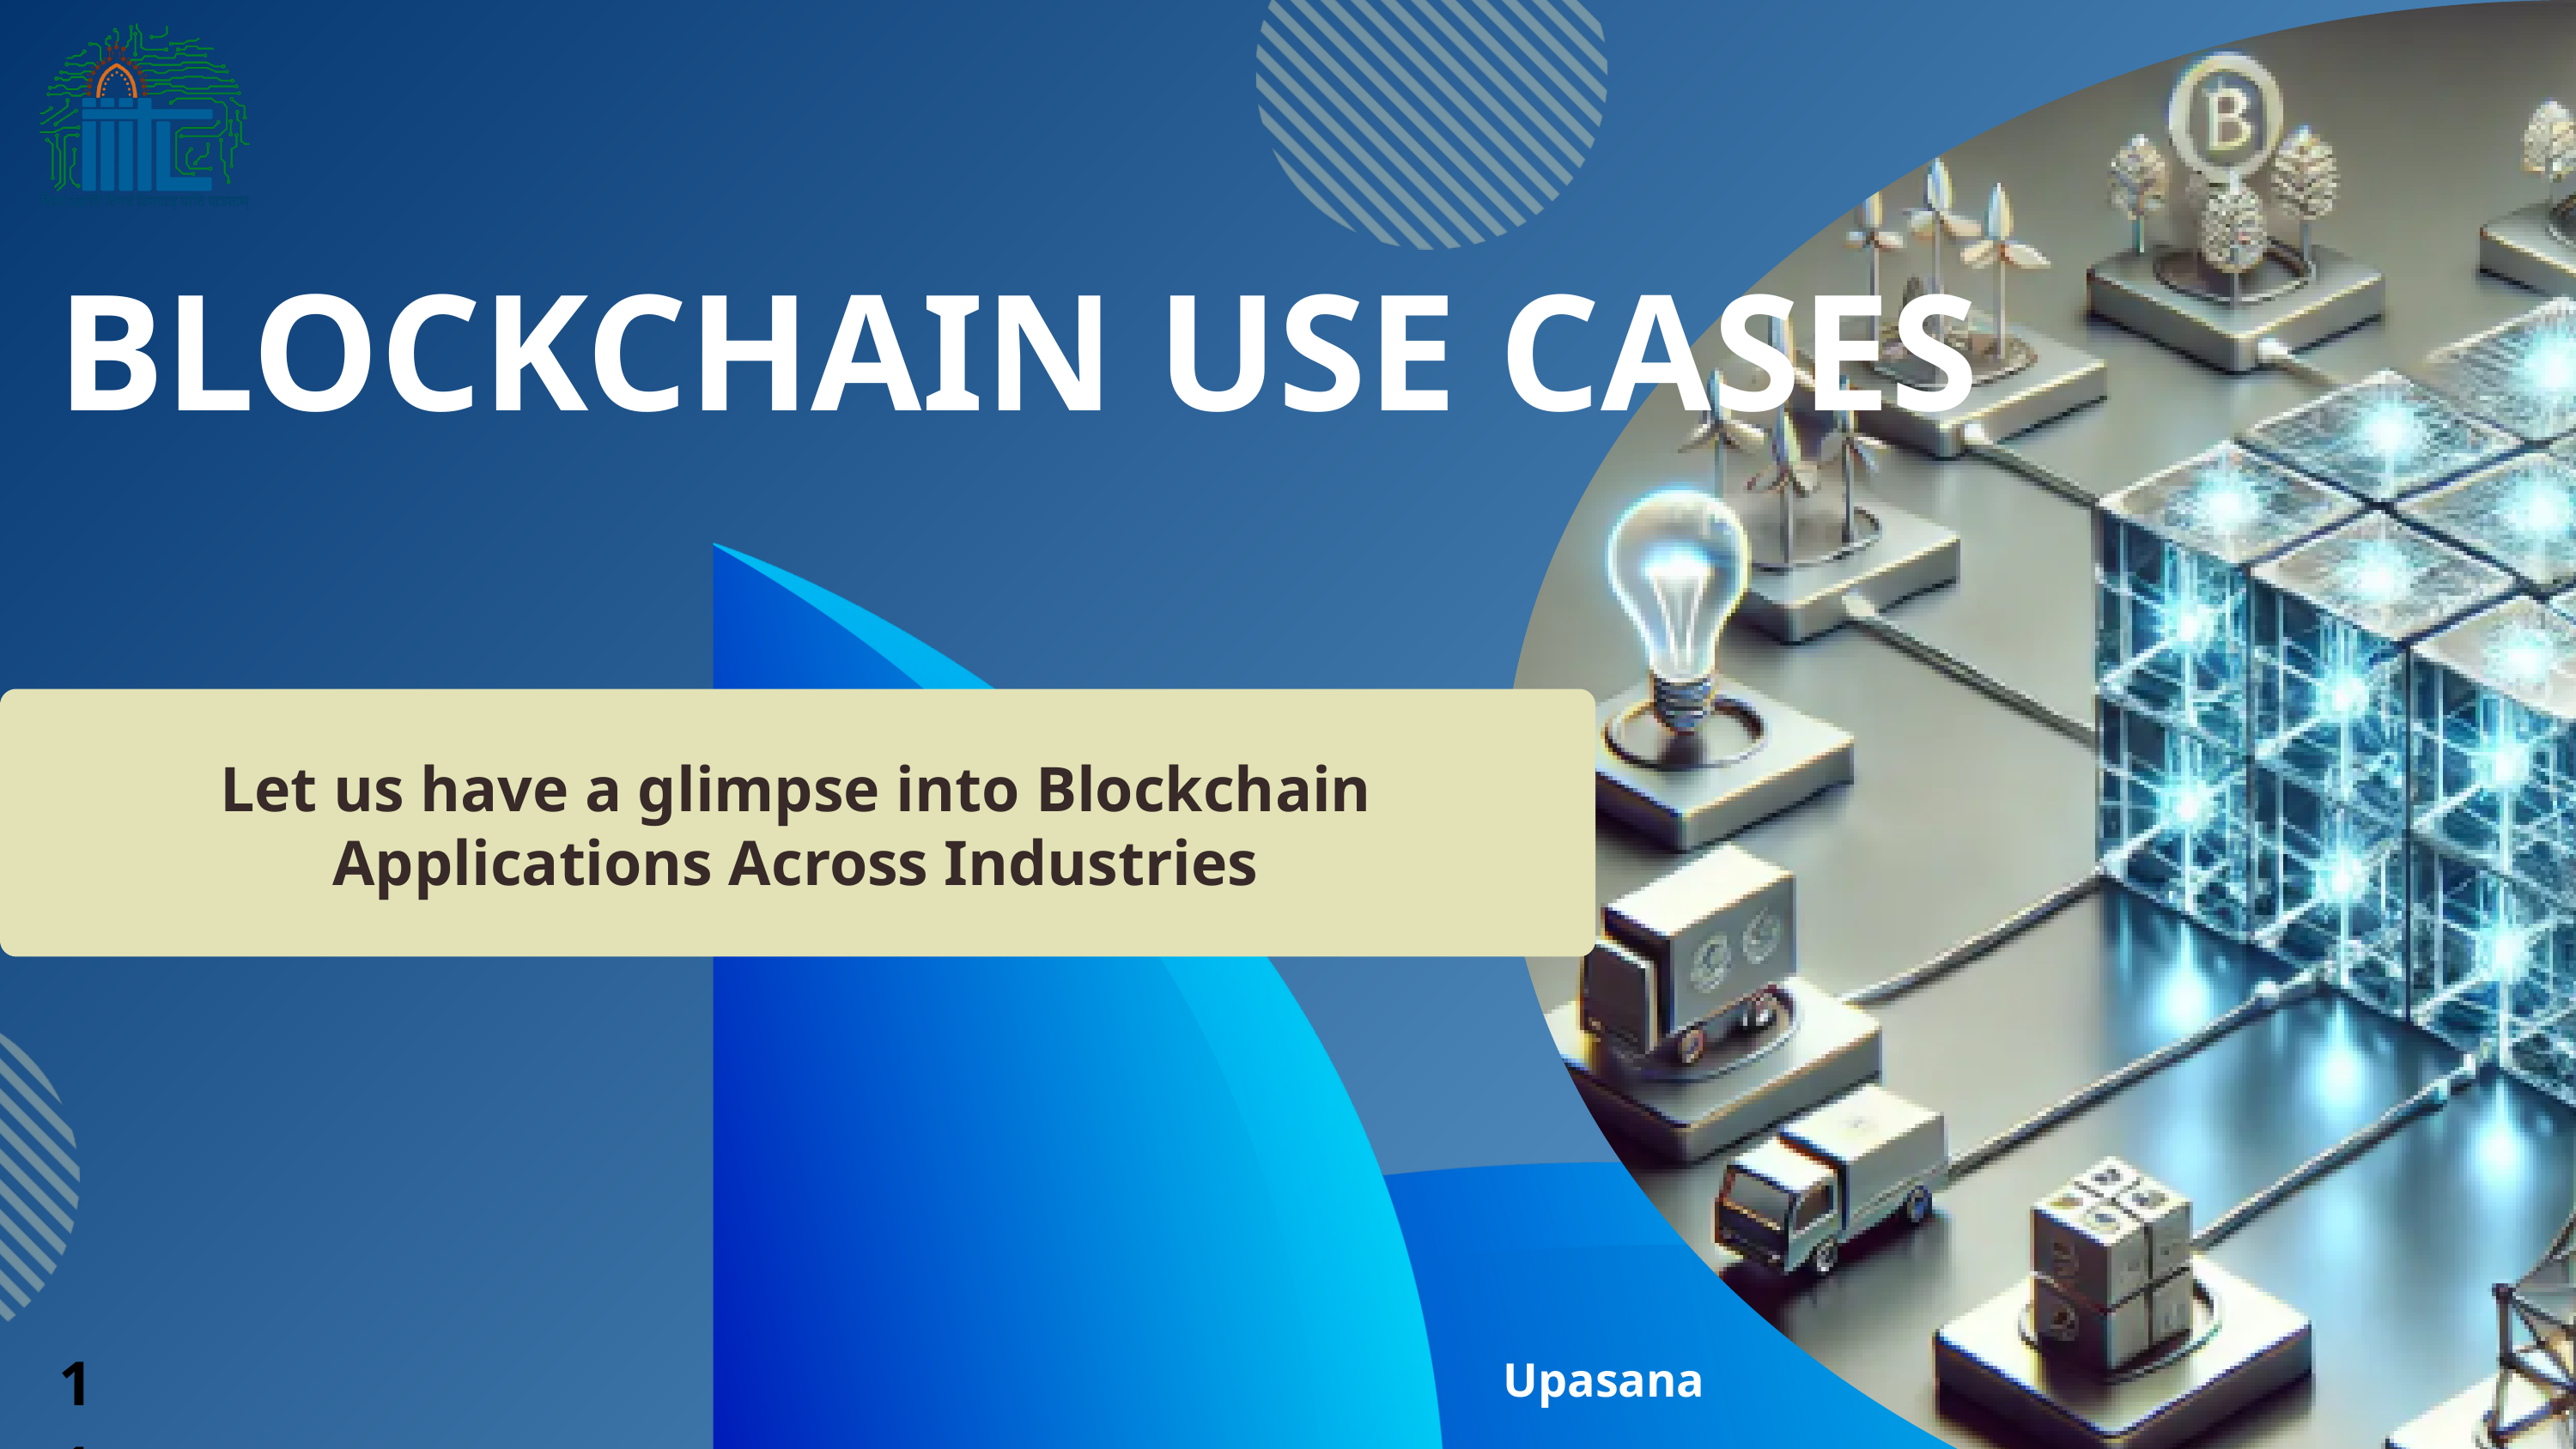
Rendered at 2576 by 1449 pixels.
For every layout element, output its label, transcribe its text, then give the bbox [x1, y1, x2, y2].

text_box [1503, 0, 2576, 1449]
text_box [713, 543, 1497, 686]
text_box 11 [44, 1332, 109, 1449]
text_box [0, 1004, 80, 1356]
text_box [1255, 0, 1499, 250]
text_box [0, 688, 1596, 957]
text_box [39, 23, 250, 213]
text_box BLOCKCHAIN USE CASES [56, 250, 1497, 443]
text_box [713, 967, 1497, 1449]
